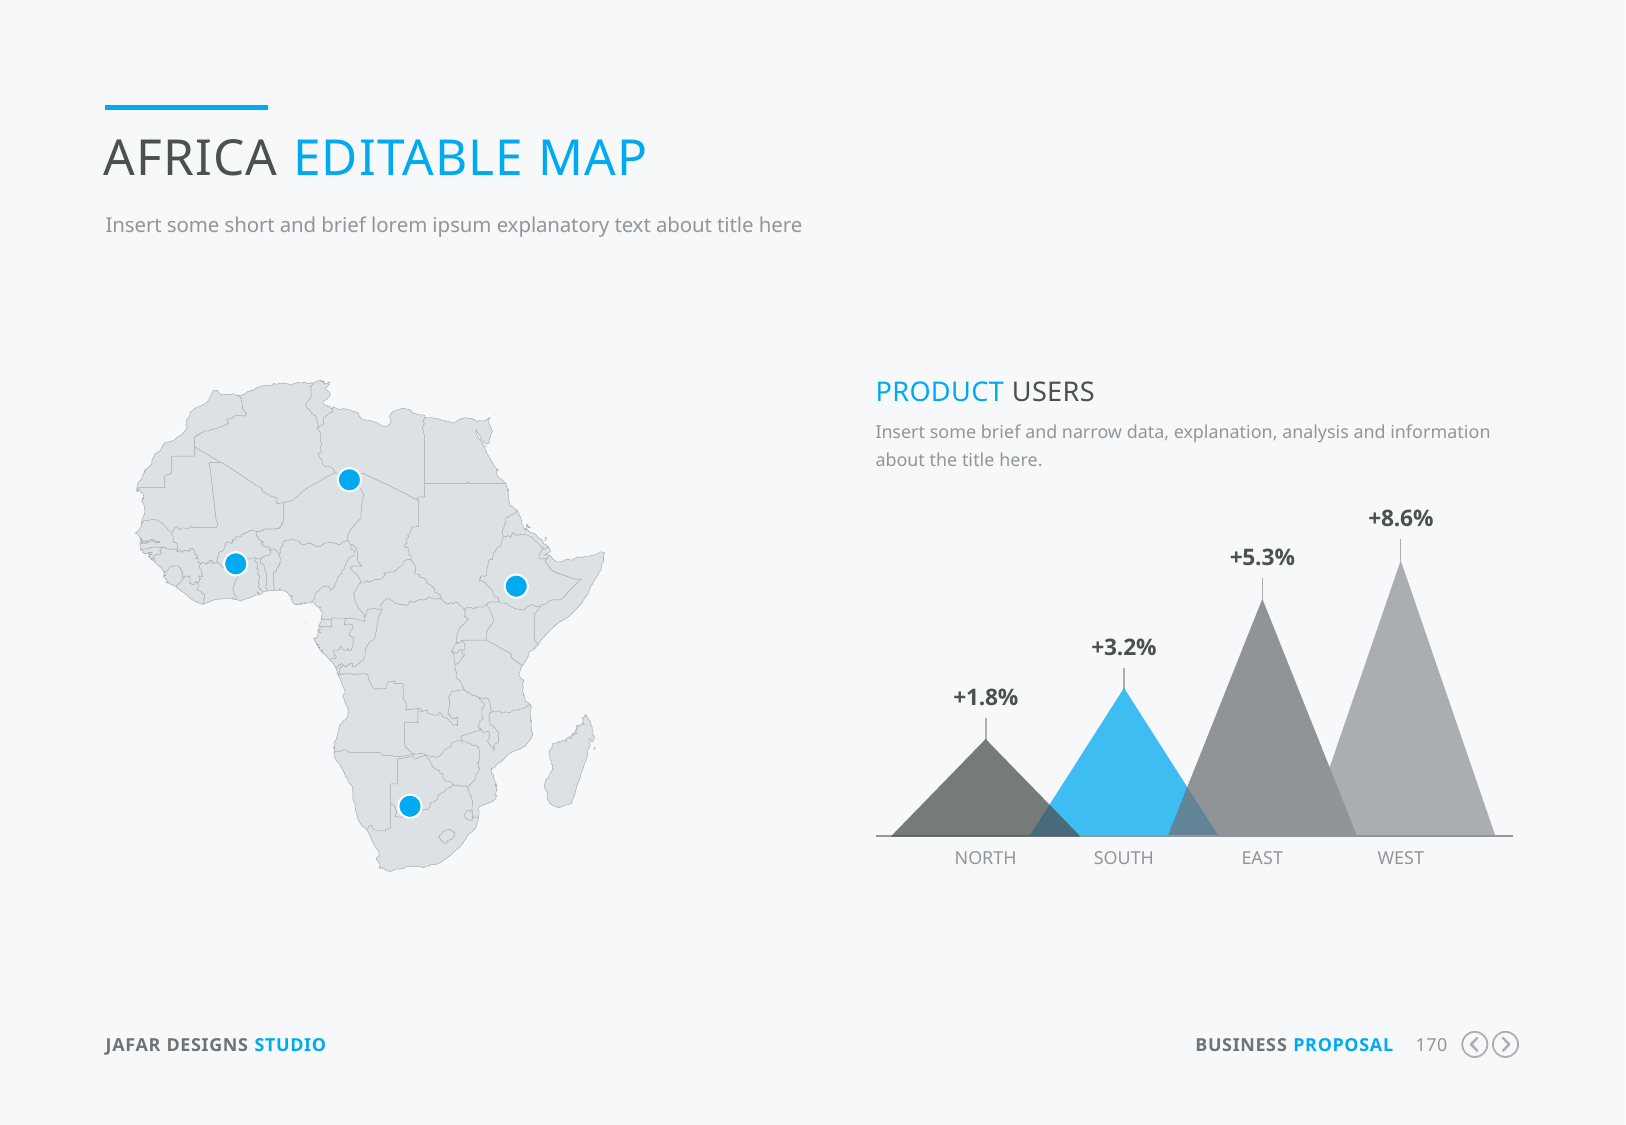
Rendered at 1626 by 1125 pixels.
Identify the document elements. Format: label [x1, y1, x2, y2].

text_box [135, 379, 605, 872]
list [105, 209, 1519, 241]
text_box [875, 539, 1513, 838]
text_box [1064, 633, 1184, 661]
text_box [875, 374, 1519, 472]
text_box [926, 846, 1046, 868]
list [103, 125, 1518, 188]
text_box [1341, 504, 1461, 532]
text_box [926, 682, 1046, 711]
text_box [1341, 846, 1461, 868]
text_box [1202, 542, 1322, 570]
text_box [1202, 846, 1322, 868]
text_box [1064, 846, 1184, 868]
